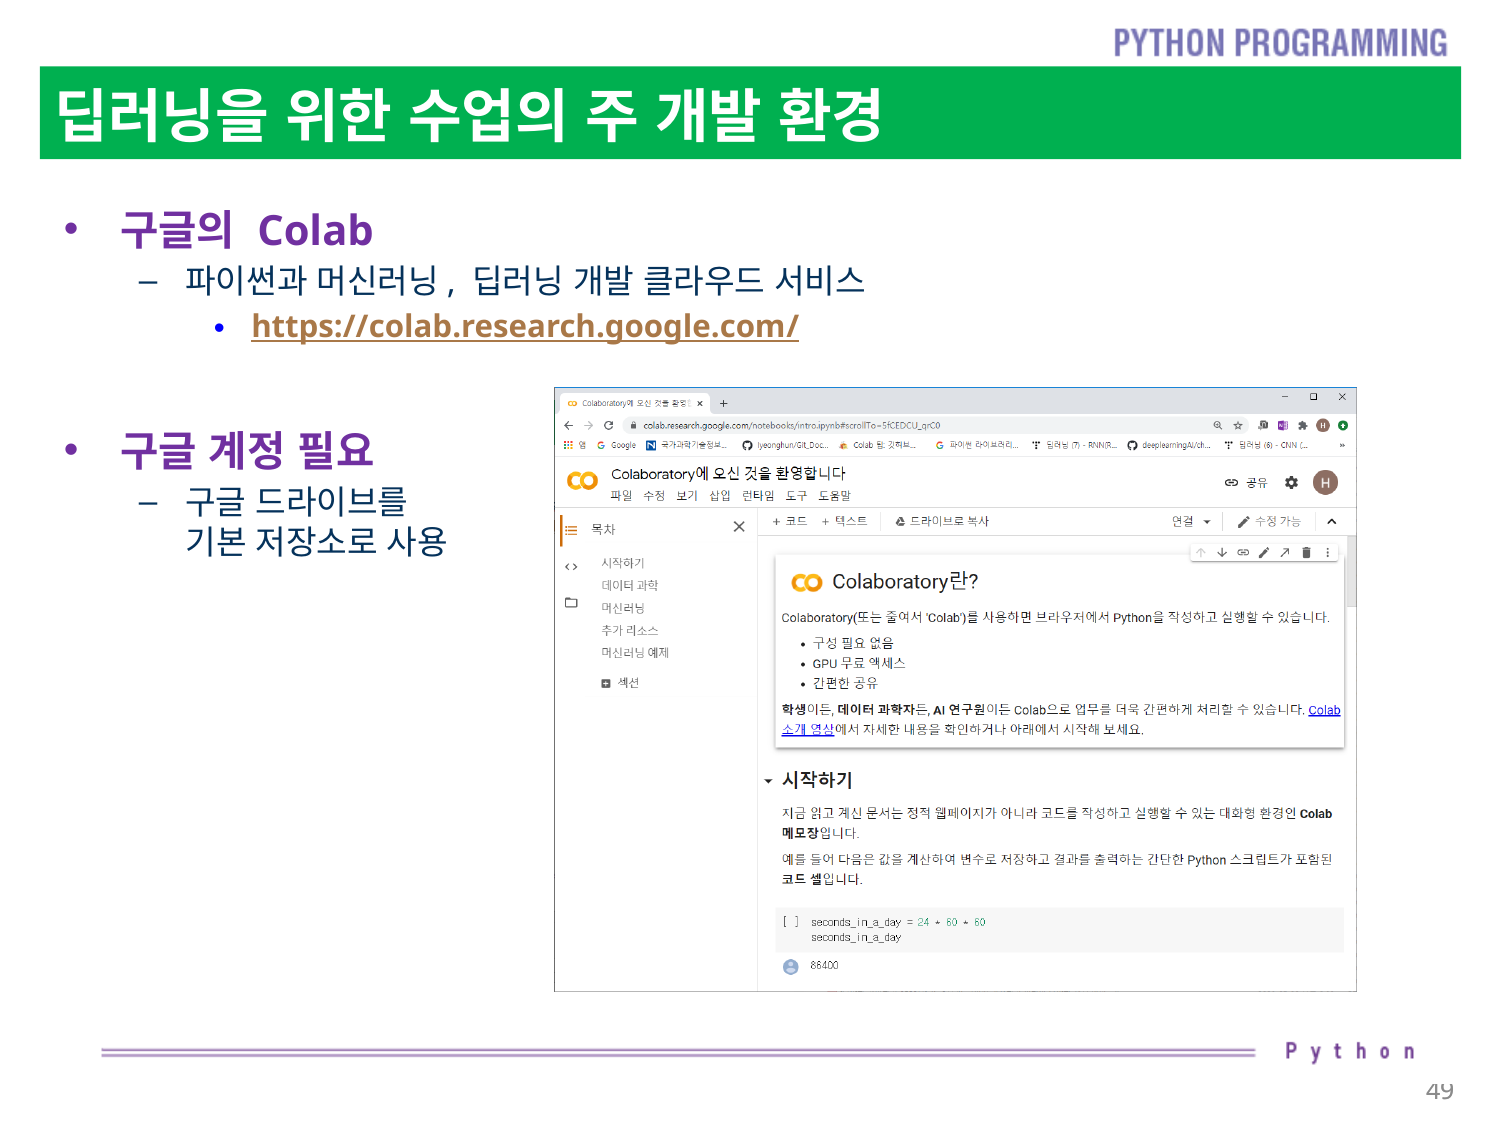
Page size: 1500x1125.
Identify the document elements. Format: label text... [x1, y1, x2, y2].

slide_number 49 [1119, 1071, 1470, 1112]
title 딥러닝을 위한 수업의 주 개발 환경 [39, 76, 1444, 152]
list 구글의 Colab 파이썬과 머신러닝, 딥러닝 개발 클라우드 서비스 https://colab.research.google.com/ 구글 계정 필요 구글 드라이브를 기본 저장소로 사용 [48, 195, 1461, 1041]
picture [554, 386, 1357, 993]
picture [1106, 13, 1462, 66]
picture [18, 1020, 1483, 1084]
